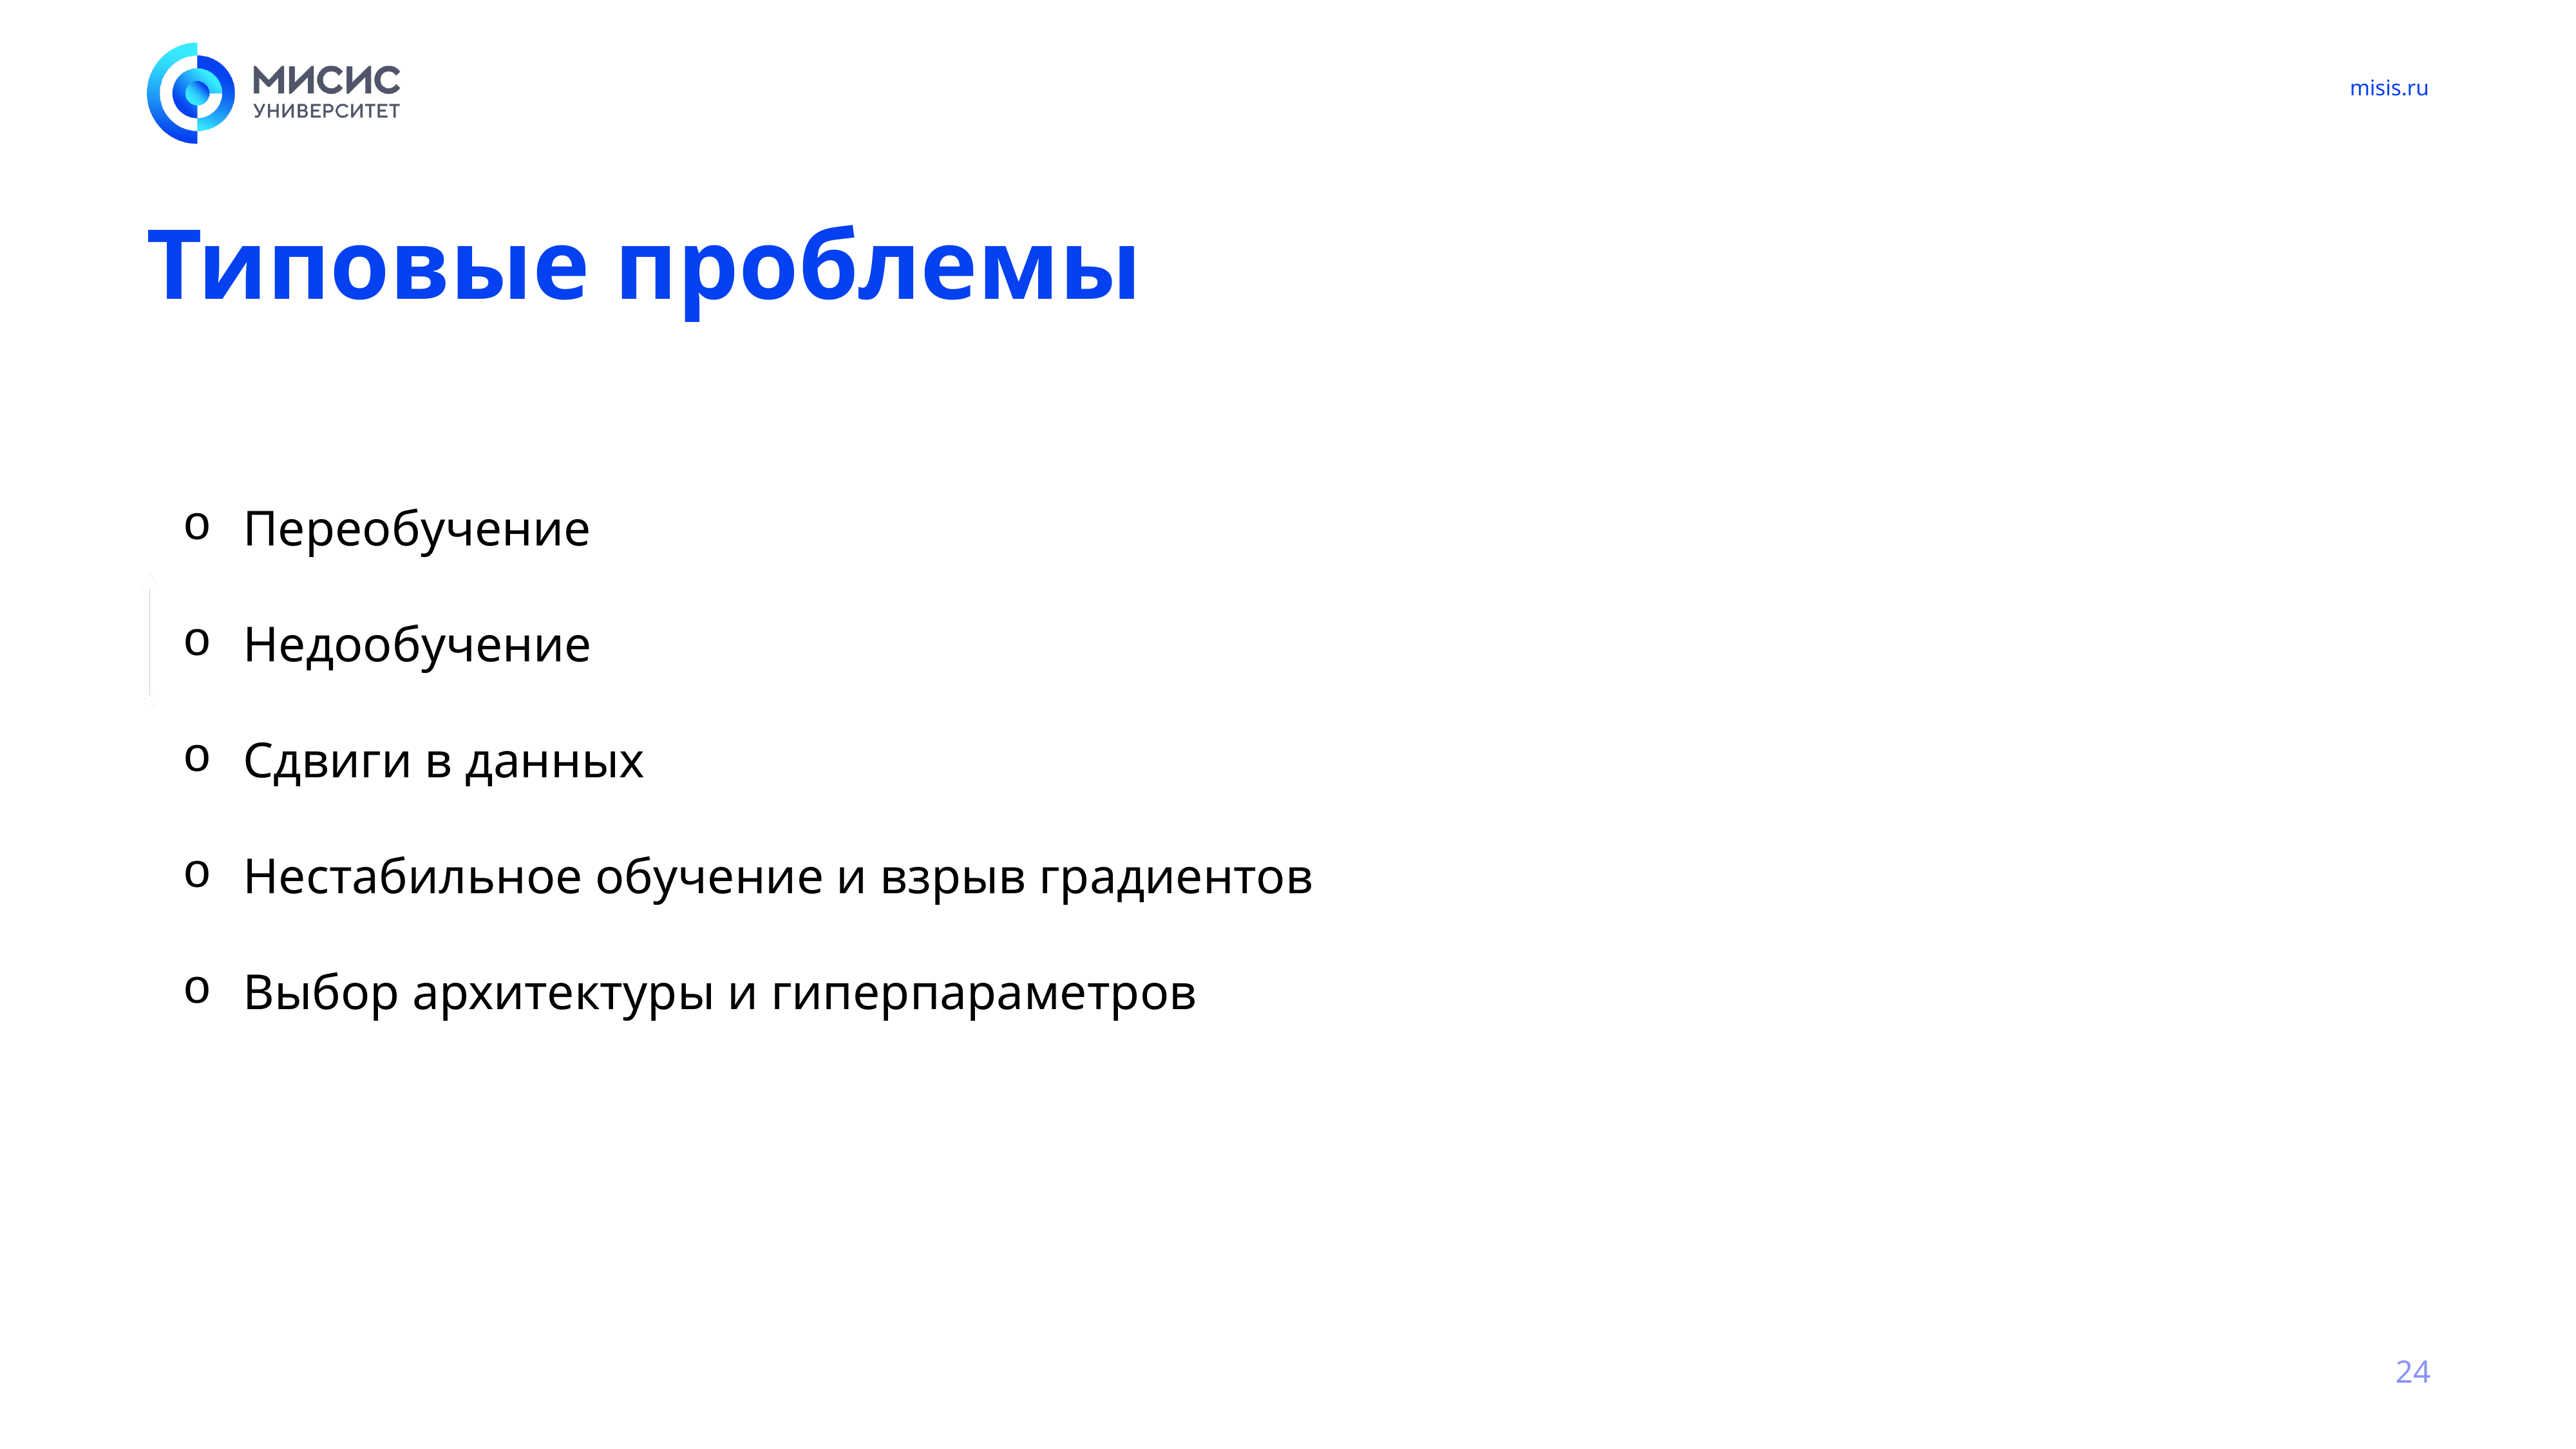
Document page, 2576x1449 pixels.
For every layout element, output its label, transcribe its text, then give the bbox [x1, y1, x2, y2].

title Типовые проблемы [137, 223, 1260, 341]
picture [141, 573, 158, 707]
slide_number 24 [2092, 1334, 2441, 1412]
text_box Переобучение Недообучение Сдвиги в данных Нестабильное обучение и взрыв градиентов Выбор архитектуры и гиперпараметров [173, 434, 1935, 1024]
picture [147, 42, 401, 144]
